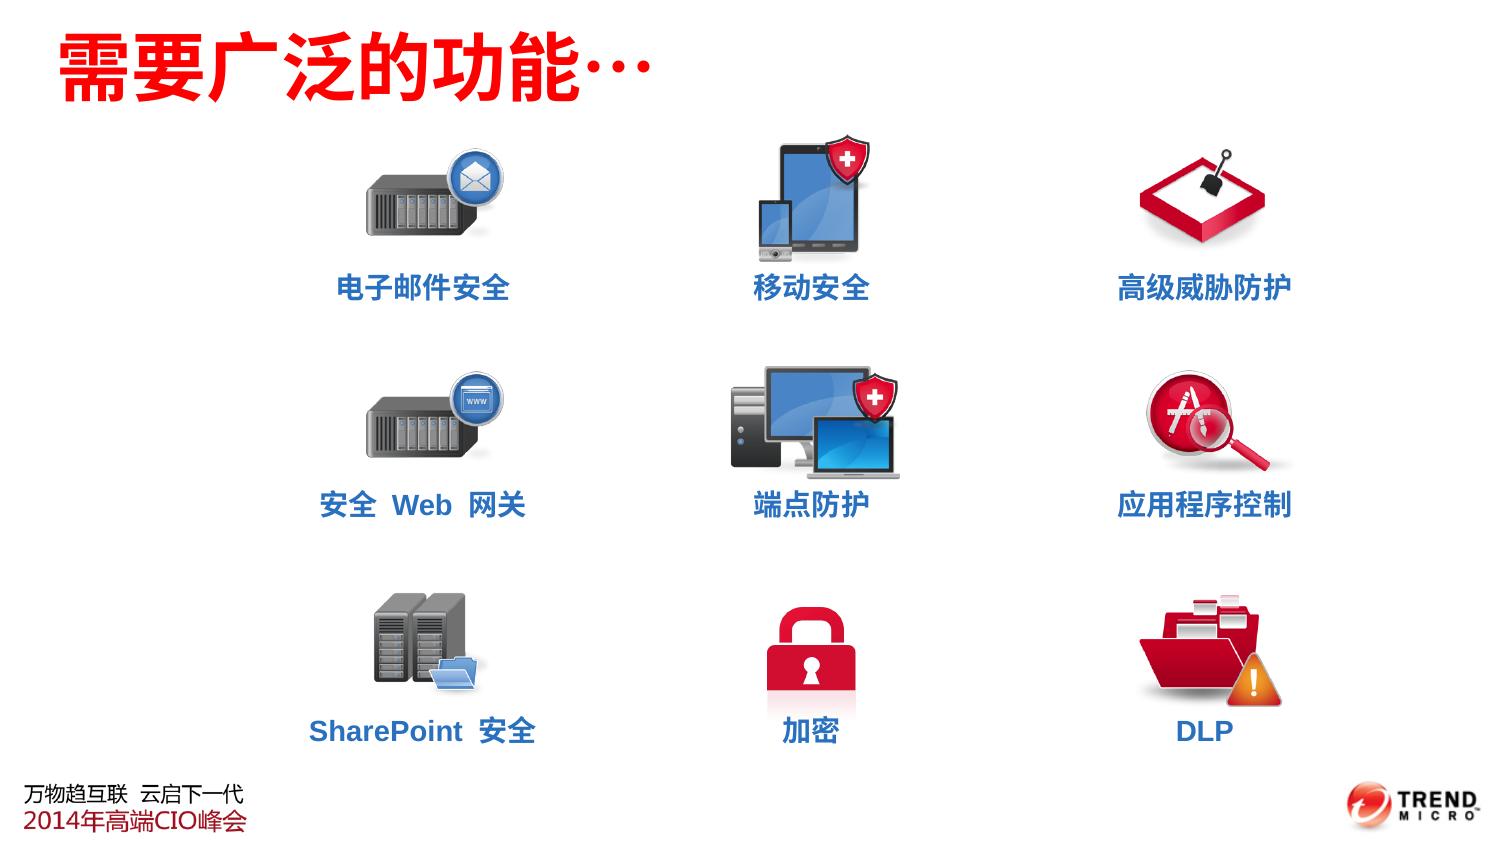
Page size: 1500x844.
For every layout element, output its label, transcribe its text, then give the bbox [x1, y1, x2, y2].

picture [1137, 148, 1267, 254]
picture [14, 776, 253, 840]
text_box DLP [1160, 717, 1249, 755]
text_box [747, 133, 875, 269]
picture [1146, 369, 1311, 477]
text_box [719, 366, 903, 480]
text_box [364, 148, 505, 242]
picture [365, 370, 504, 464]
picture [766, 606, 856, 726]
picture [1121, 595, 1283, 709]
text_box 安全 Web 网关 [304, 479, 542, 529]
text_box 应用程序控制 [1102, 479, 1308, 529]
text_box 电子邮件安全 [320, 261, 526, 312]
title 需要广泛的功能… [41, 22, 1392, 109]
text_box 加密 [767, 732, 856, 755]
picture [373, 592, 496, 700]
text_box 移动安全 [738, 261, 886, 312]
text_box 高级威胁防护 [1102, 261, 1308, 312]
text_box 端点防护 [738, 489, 886, 529]
text_box SharePoint 安全 [294, 704, 552, 755]
picture [1344, 779, 1484, 836]
